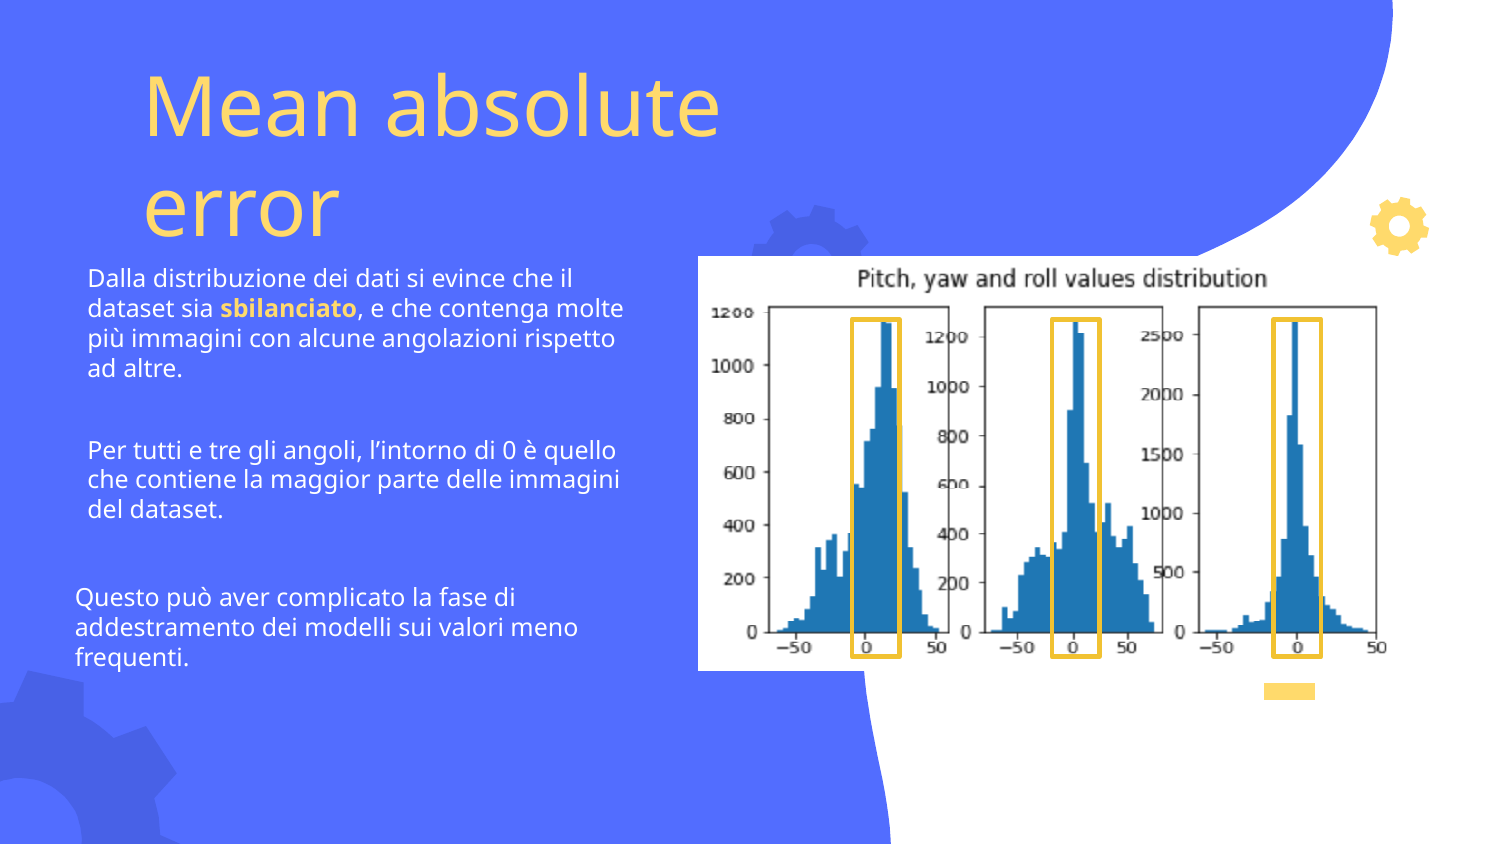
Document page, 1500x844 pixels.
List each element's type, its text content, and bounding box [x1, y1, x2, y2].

text_box Model predict [231, 191, 255, 235]
text_box Model predict [147, 191, 184, 236]
text_box Mean absolute error [127, 38, 888, 178]
picture [698, 256, 1406, 671]
text_box Model predict [197, 191, 221, 235]
subtitle Per tutti e tre gli angoli, l’intorno di 0 è quello che contiene la maggior parte delle immagini del dataset. [72, 419, 660, 536]
subtitle Dalla distribuzione dei dati si evince che il dataset sia sbilanciato, e che contenga molte più immagini con alcune angolazioni rispetto ad altre. [72, 247, 660, 365]
subtitle Questo può aver complicato la fase di addestramento dei modelli sui valori meno frequenti. [59, 566, 647, 683]
text_box Model predict [261, 191, 301, 236]
text_box Model predict [314, 191, 338, 235]
